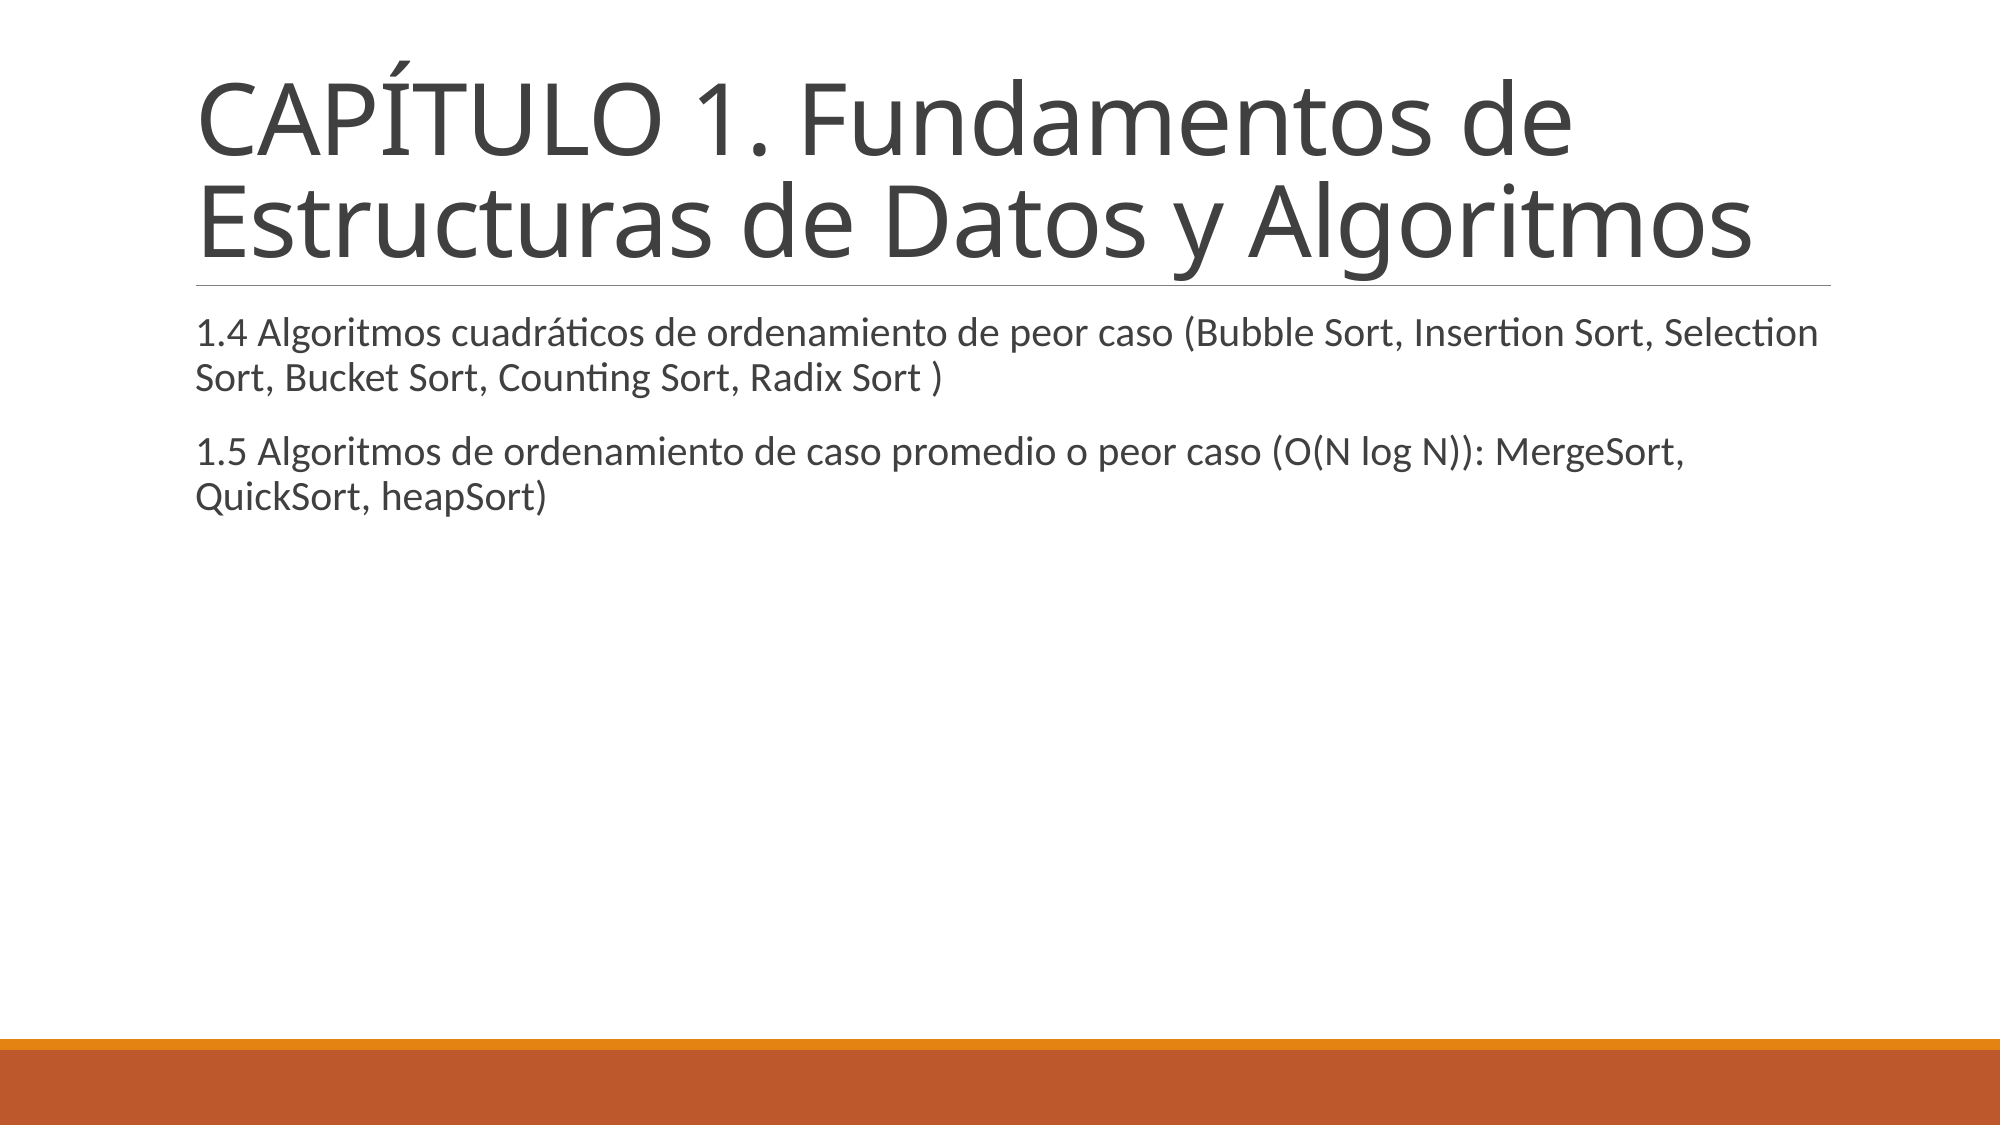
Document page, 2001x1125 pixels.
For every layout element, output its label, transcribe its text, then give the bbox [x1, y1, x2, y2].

title CAPÍTULO 1. Fundamentos de Estructuras de Datos y Algoritmos [180, 47, 1830, 285]
list 1.4 Algoritmos cuadráticos de ordenamiento de peor caso (Bubble Sort, Insertion Sort, Selection Sort, Bucket Sort, Counting Sort, Radix Sort ) 1.5 Algoritmos de ordenamiento de caso promedio o peor caso (O(N log N)): MergeSort, QuickSort, heapSort) [180, 302, 1830, 963]
